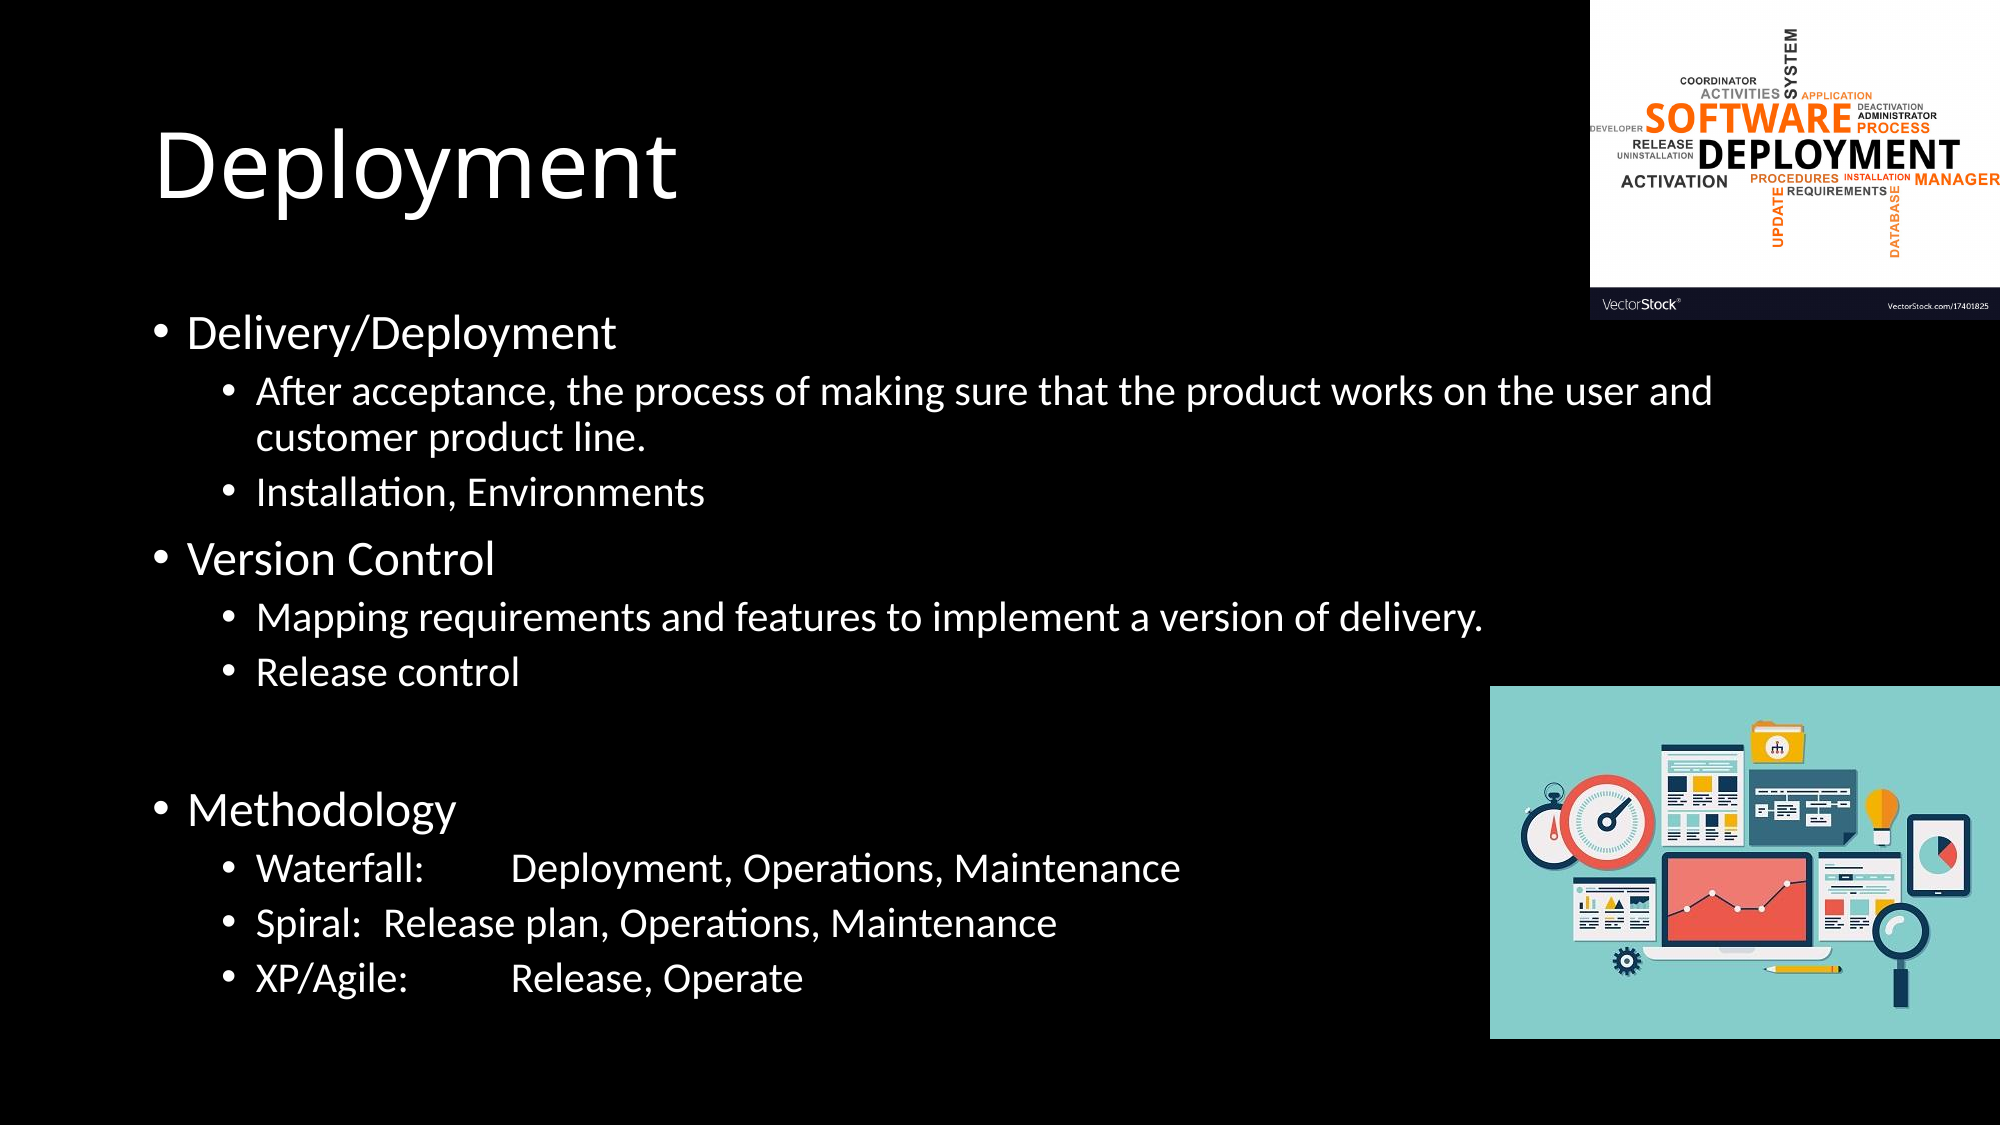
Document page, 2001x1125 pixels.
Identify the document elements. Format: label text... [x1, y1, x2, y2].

list Delivery/Deployment After acceptance, the process of making sure that the product works on the user and customer product line. Installation, Environments Version Control Mapping requirements and features to implement a version of delivery. Release control Methodology Waterfall: Deployment, Operations, Maintenance Spiral: Release plan, Operations, Maintenance XP/Agile: Release, Operate [137, 299, 1863, 1014]
title Deployment [137, 59, 1590, 278]
picture [1590, 0, 2000, 320]
picture [1490, 686, 2000, 1039]
